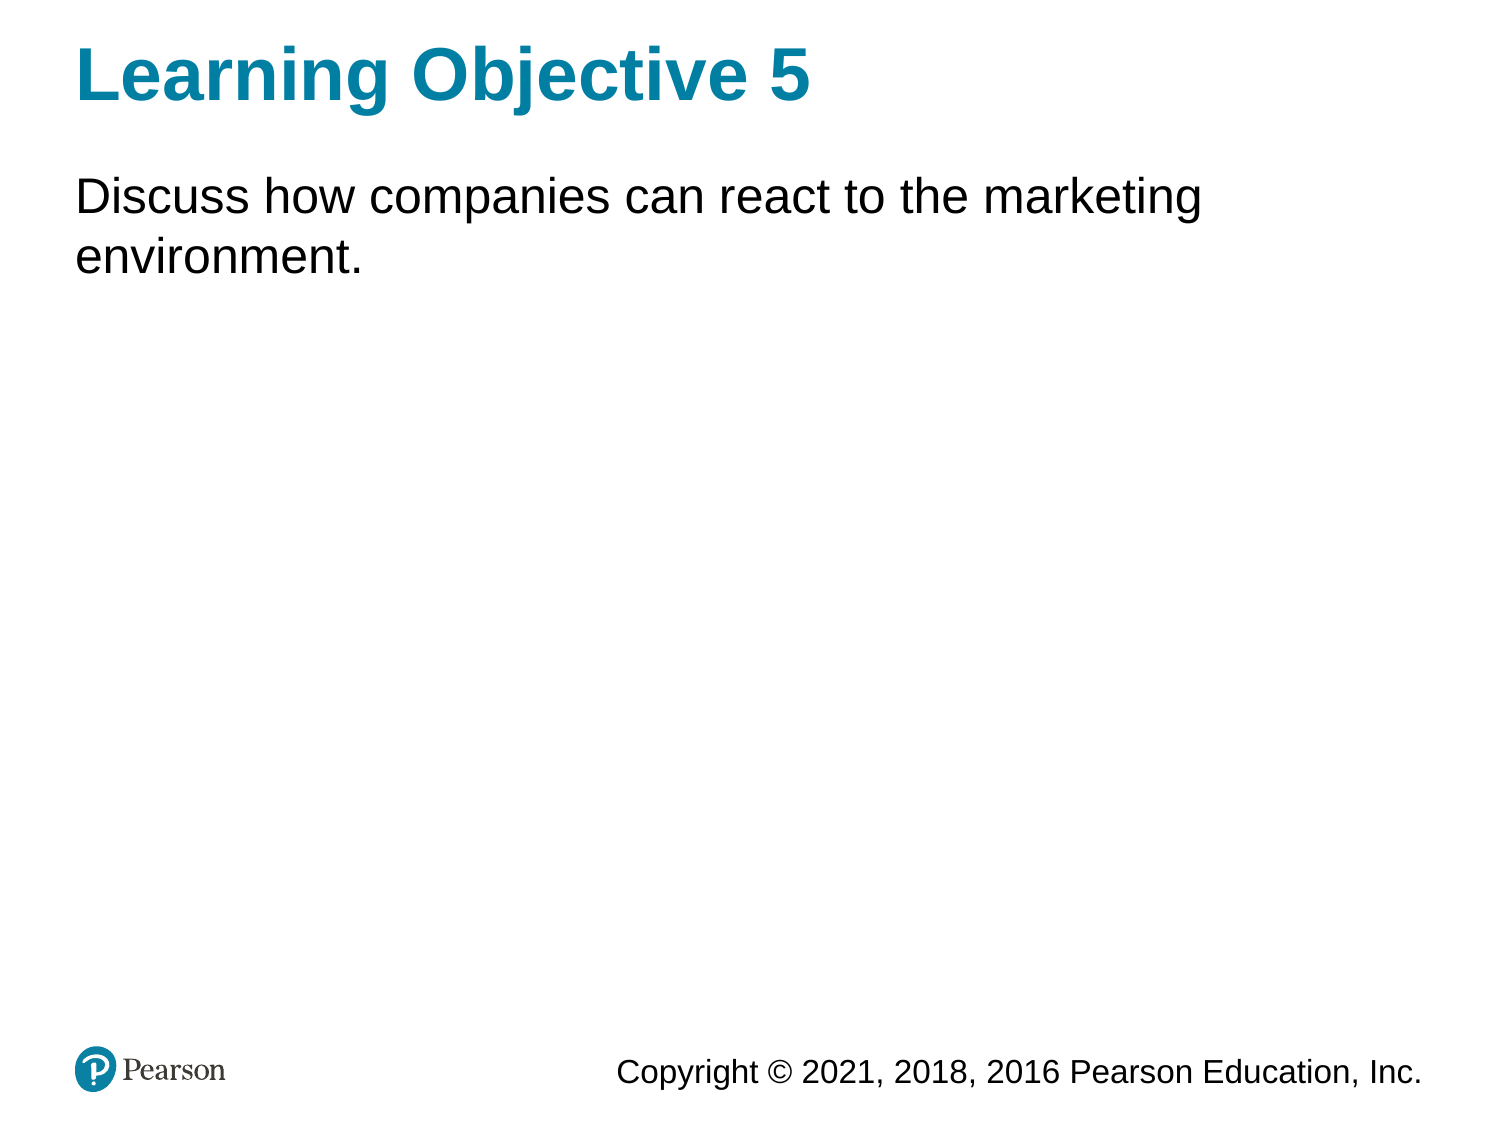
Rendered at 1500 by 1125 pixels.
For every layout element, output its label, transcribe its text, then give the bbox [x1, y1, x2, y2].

title Learning Objective 5 [75, 37, 1425, 116]
list Discuss how companies can react to the marketing environment. [75, 163, 1425, 802]
